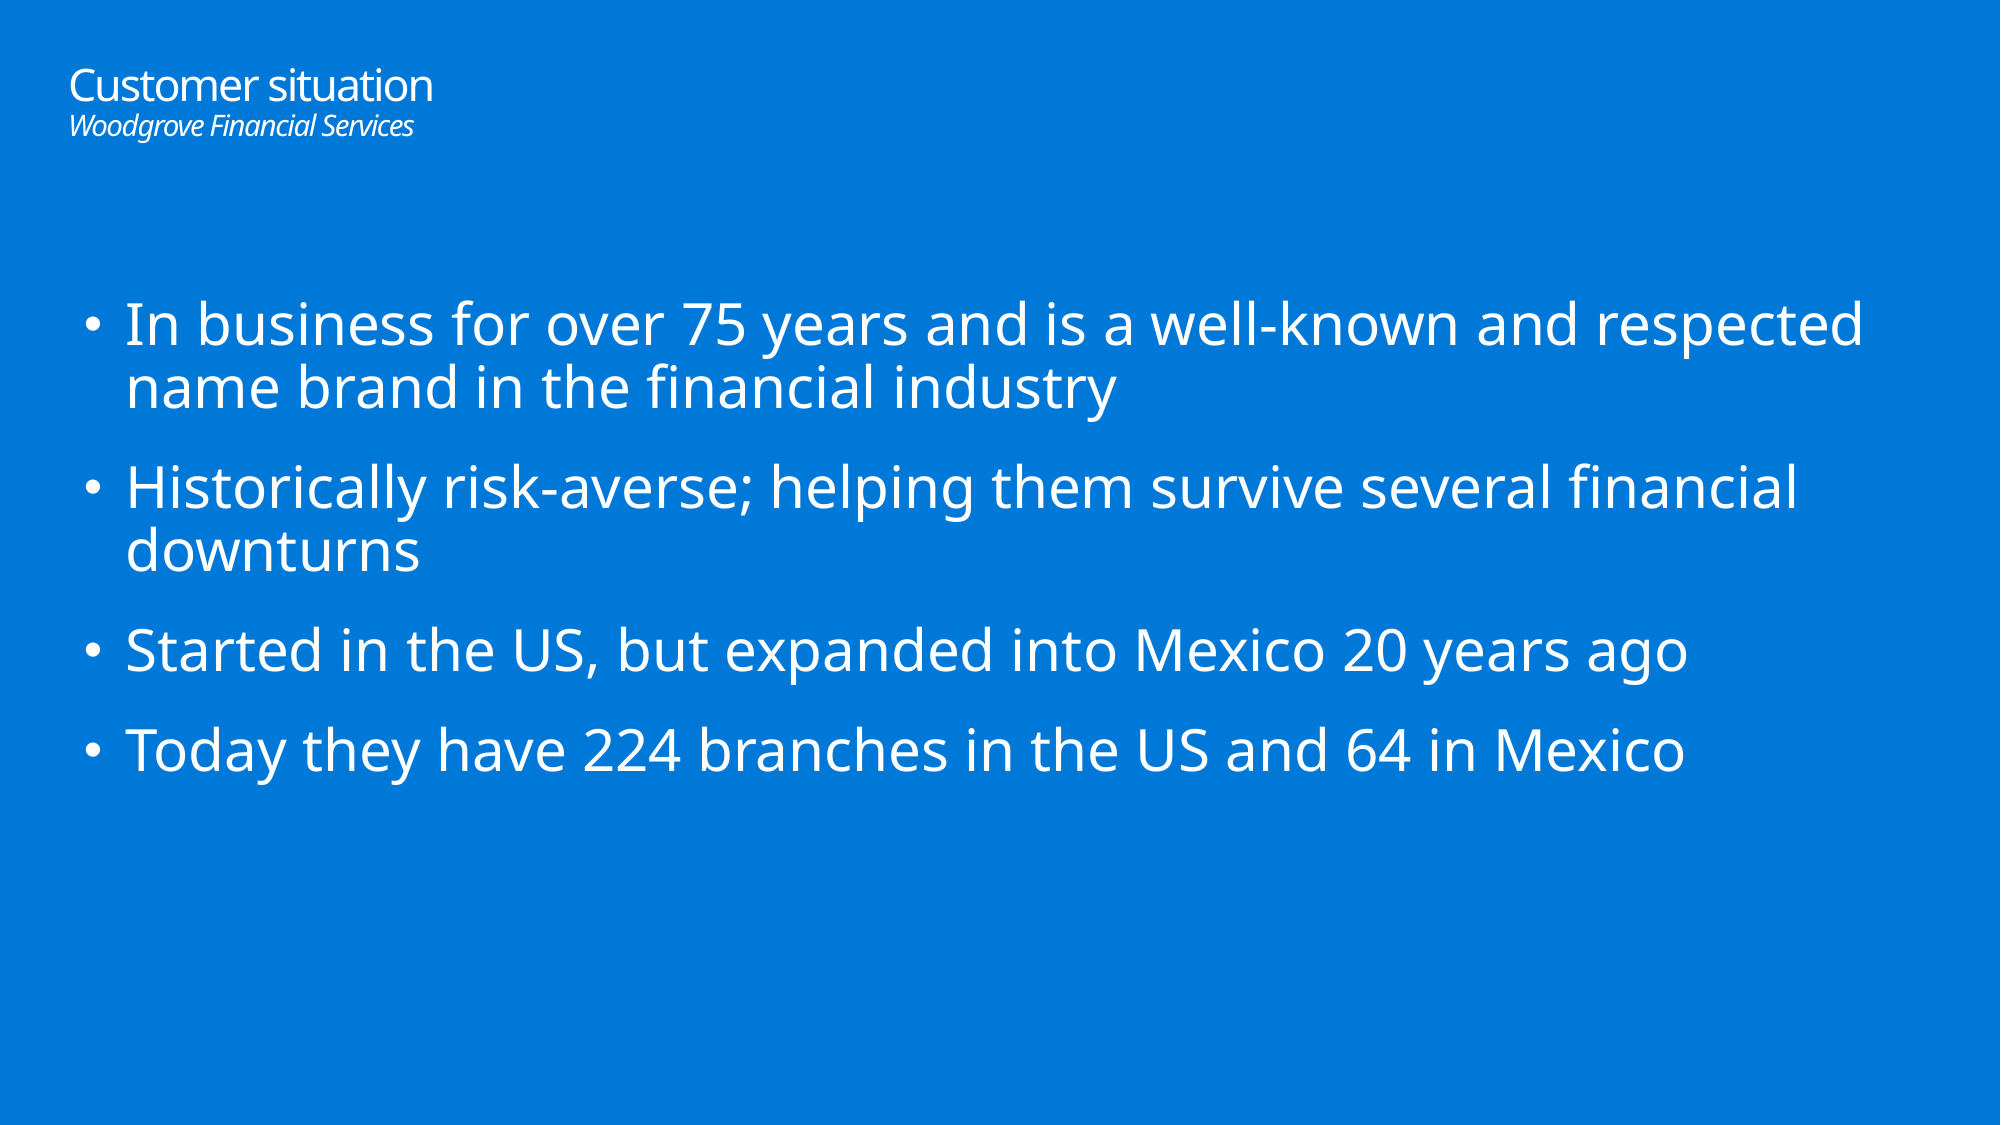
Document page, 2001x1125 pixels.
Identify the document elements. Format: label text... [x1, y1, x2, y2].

list In business for over 75 years and is a well-known and respected name brand in the financial industry Historically risk-averse; helping them survive several financial downturns Started in the US, but expanded into Mexico 20 years ago Today they have 224 branches in the US and 64 in Mexico [60, 280, 1972, 1010]
title Customer situation Woodgrove Financial Services [44, 47, 1957, 196]
